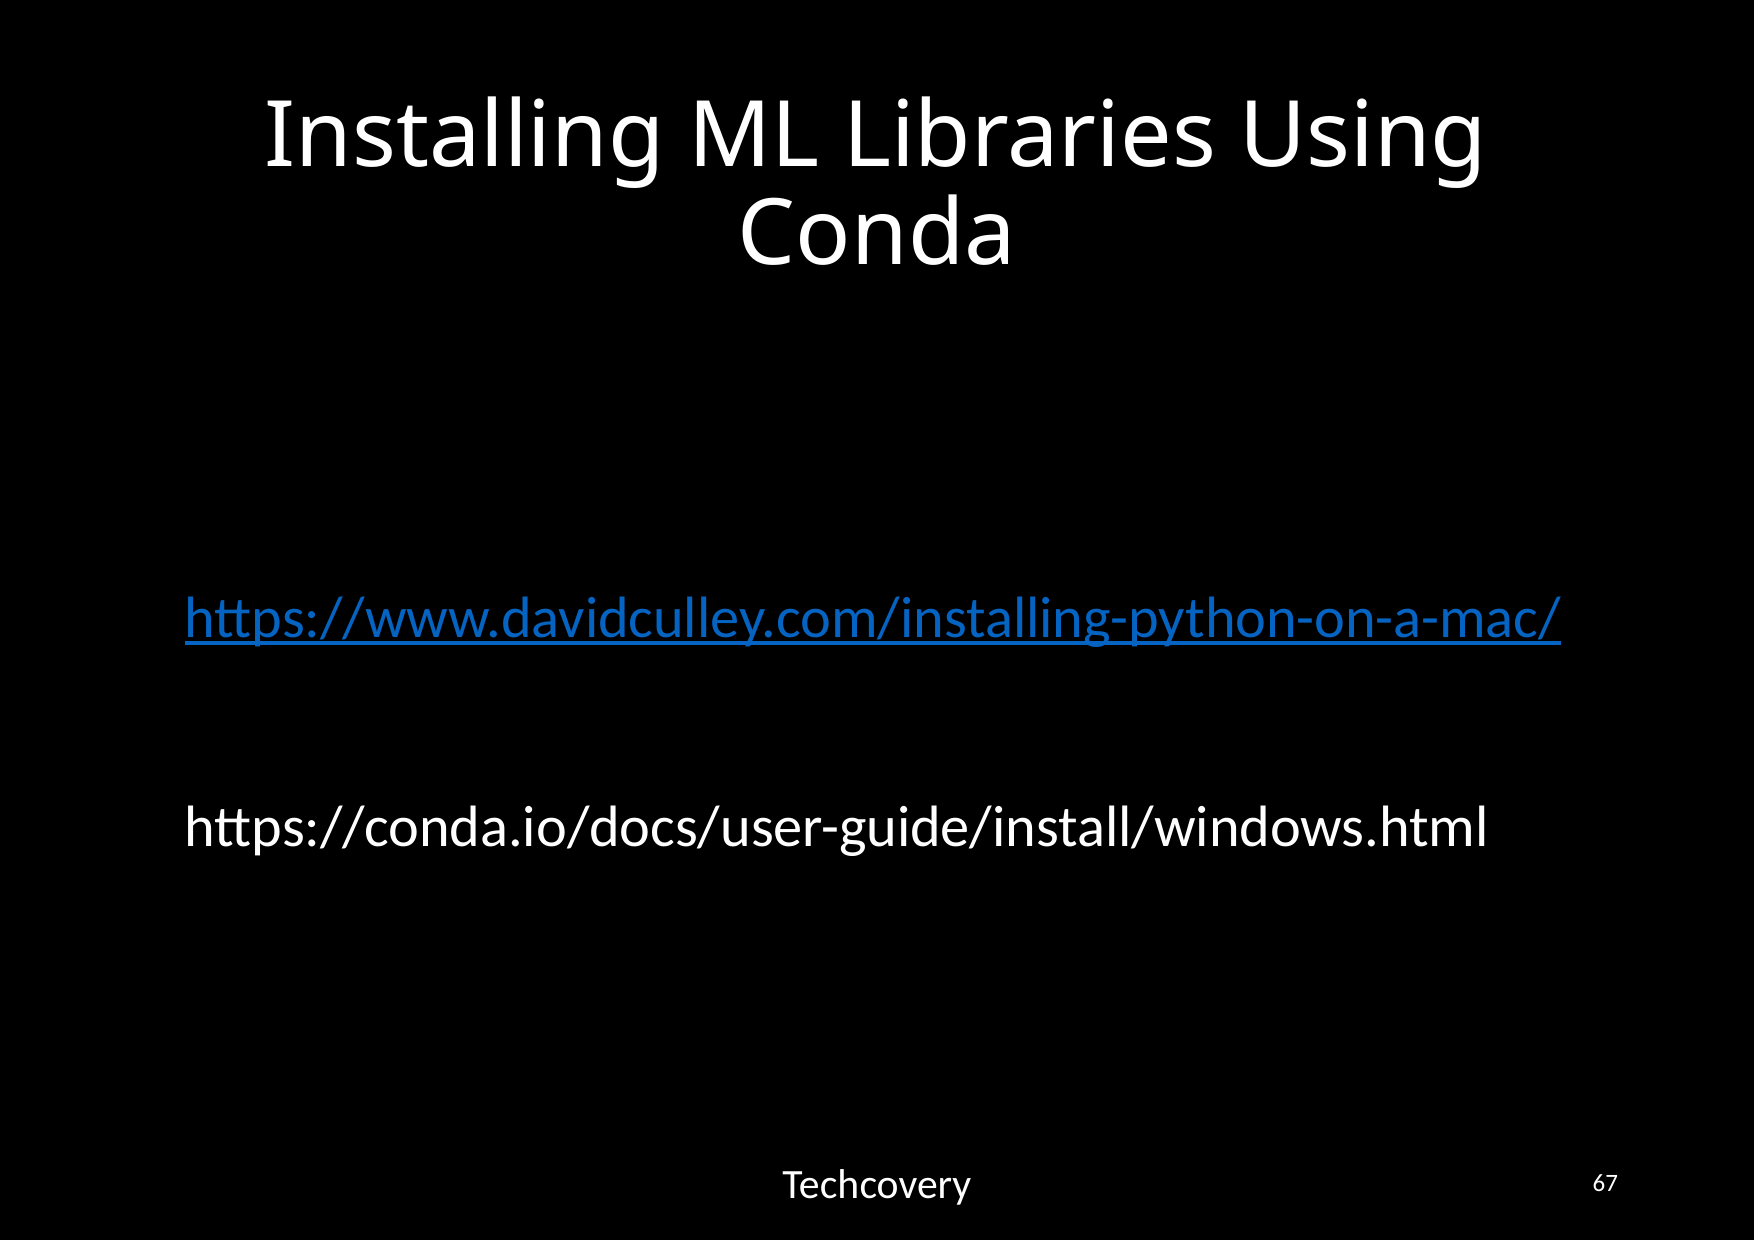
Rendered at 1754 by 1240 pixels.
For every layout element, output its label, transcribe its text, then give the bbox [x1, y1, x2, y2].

title Installing ML Libraries Using Conda [120, 66, 1634, 306]
list https://www.davidculley.com/installing-python-on-a-mac/ https://conda.io/docs/user-guide/install/windows.html [169, 571, 1585, 883]
footer Techcovery [580, 1148, 1173, 1215]
slide_number 67 [1238, 1148, 1634, 1215]
